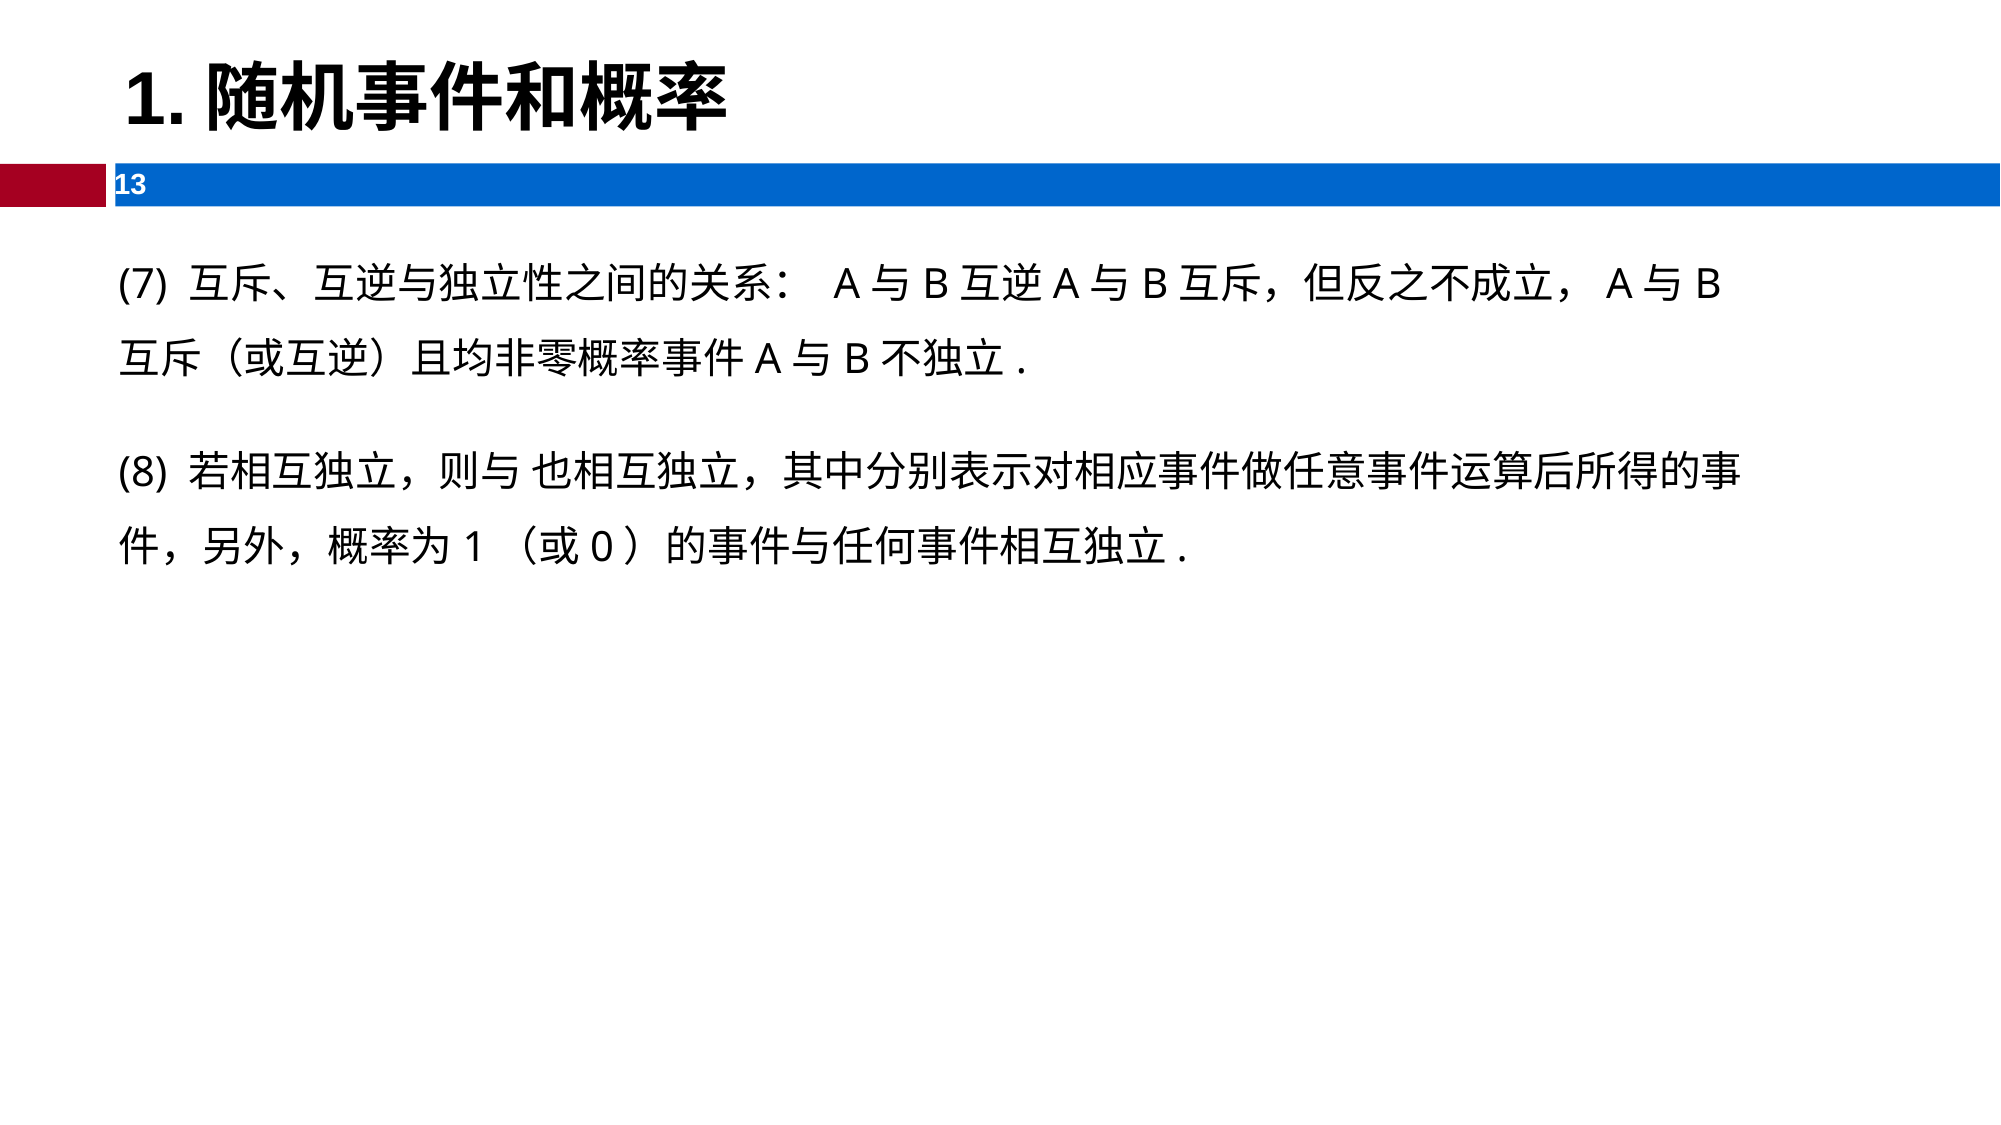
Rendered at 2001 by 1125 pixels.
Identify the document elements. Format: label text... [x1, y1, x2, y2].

title 1.随机事件和概率 [109, 38, 811, 150]
